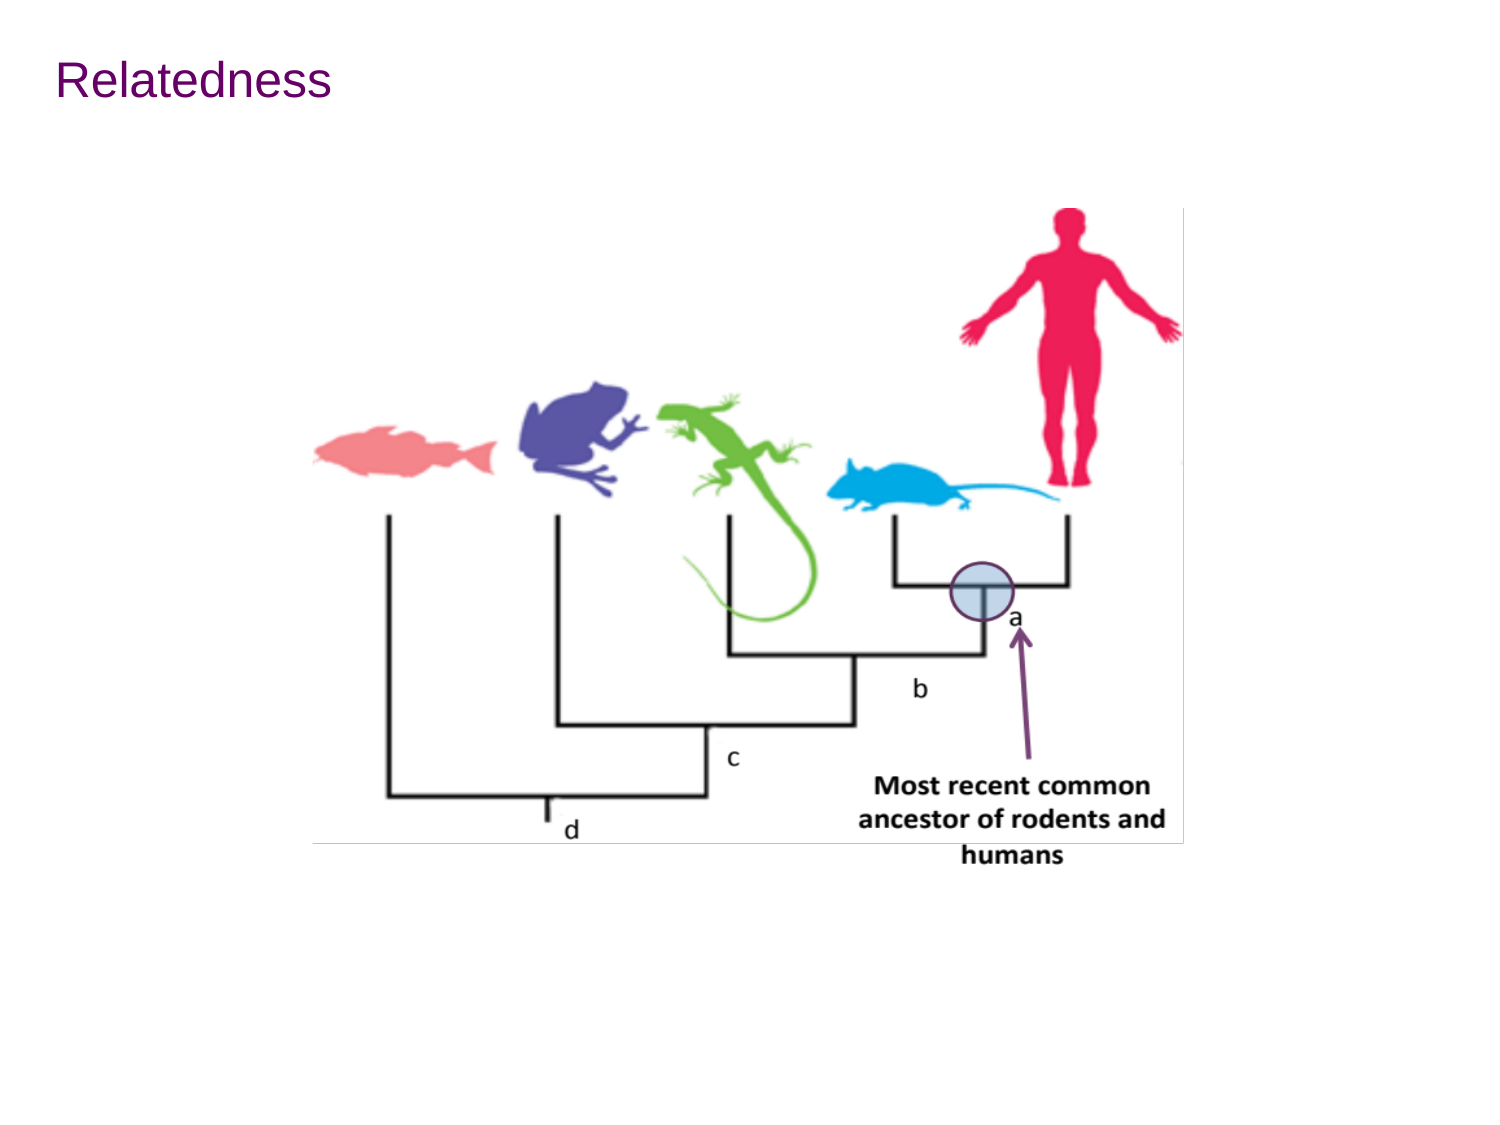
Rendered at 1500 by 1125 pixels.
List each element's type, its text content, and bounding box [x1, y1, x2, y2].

text_box Relatedness [40, 40, 348, 116]
picture [312, 208, 1219, 875]
